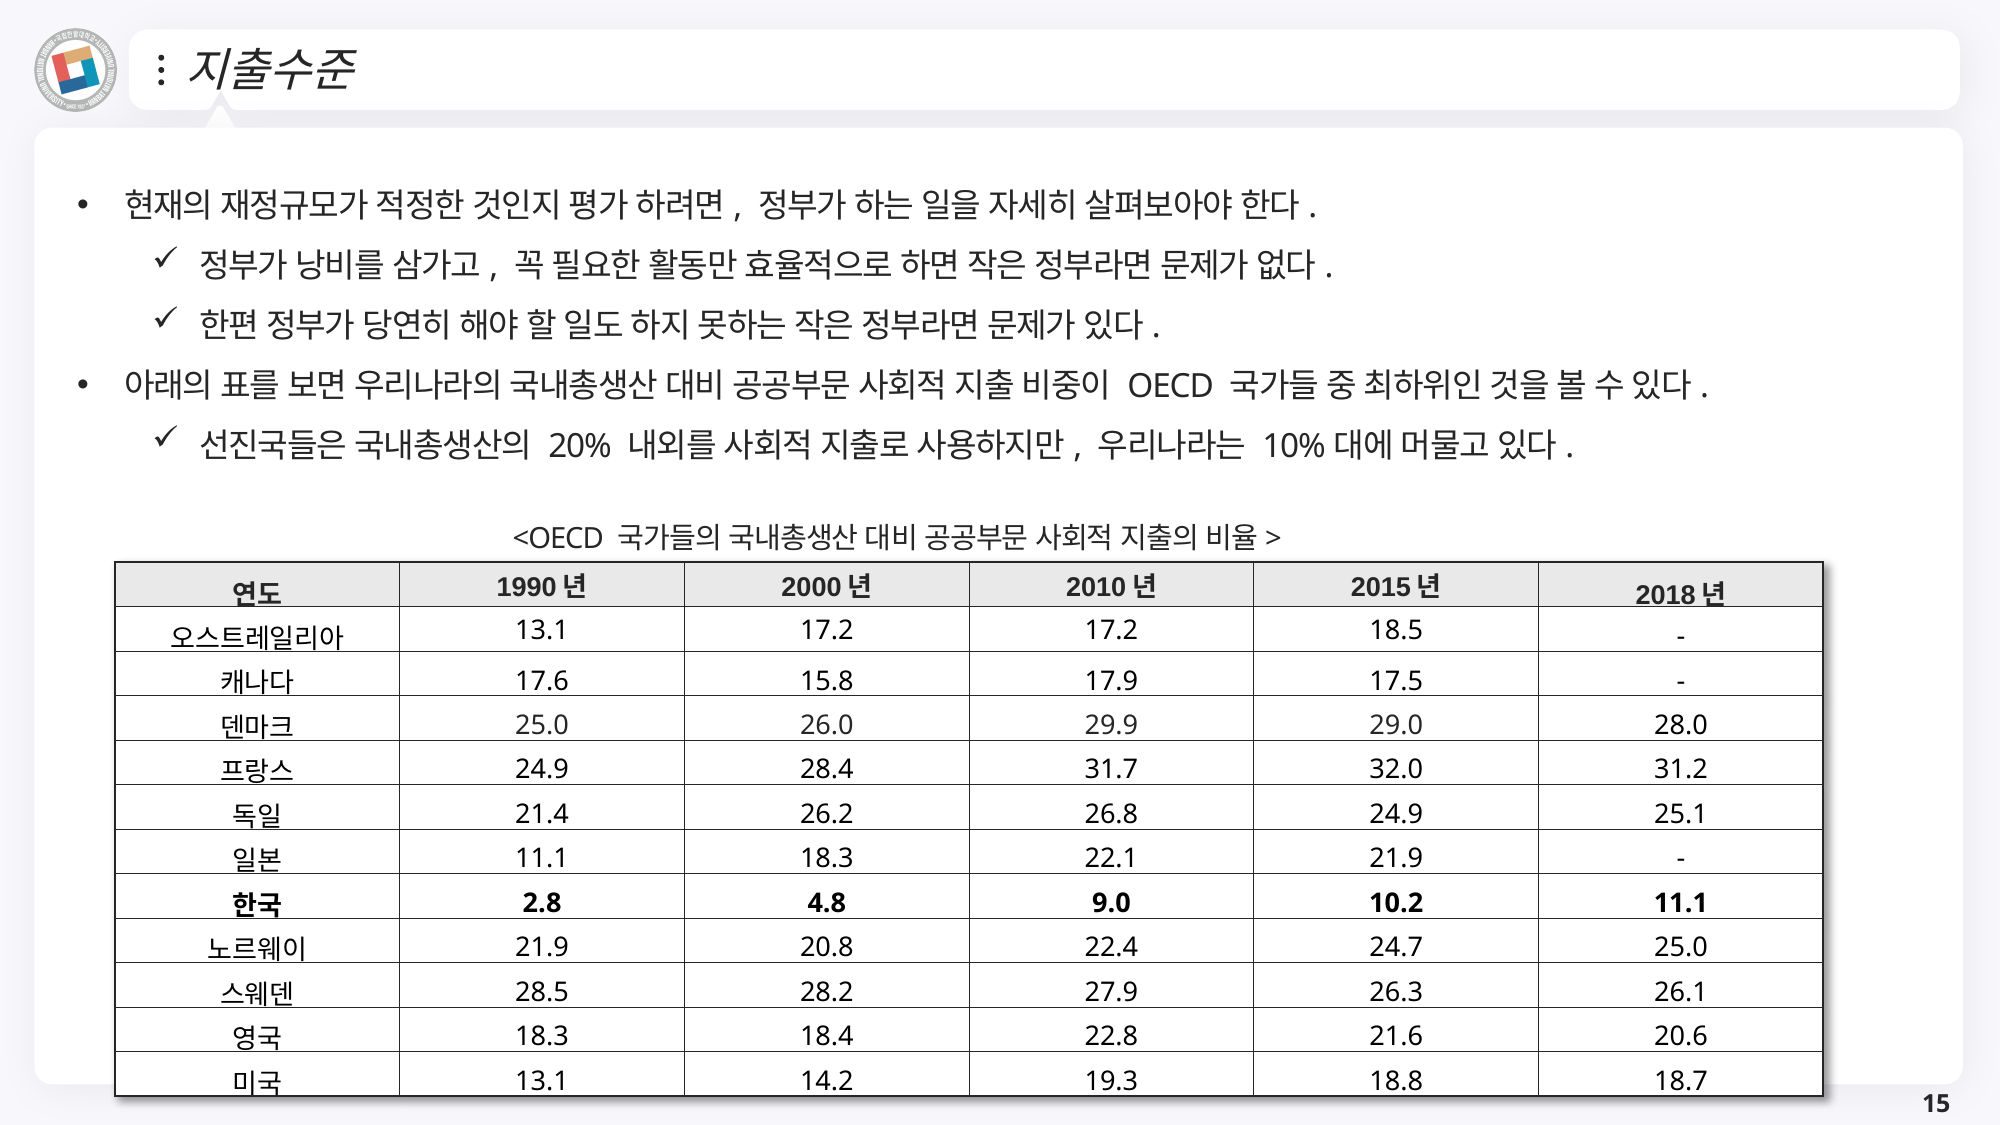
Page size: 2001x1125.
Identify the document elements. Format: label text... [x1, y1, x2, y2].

table_cell 22.8 [970, 1008, 1253, 1051]
table_header 2000년 [685, 563, 969, 606]
table_cell 22.1 [970, 830, 1253, 873]
table_cell 21.4 [400, 785, 684, 829]
table_header 2010년 [970, 563, 1253, 606]
table_cell 스웨덴 [116, 963, 399, 1007]
table_cell 11.1 [400, 830, 684, 873]
table_cell 25.1 [1539, 785, 1822, 829]
table_cell 28.2 [685, 963, 969, 1007]
table_cell 2.8 [400, 874, 684, 918]
table_header 2015년 [1254, 563, 1538, 606]
table_cell 26.2 [685, 785, 969, 829]
table_cell 일본 [116, 830, 399, 873]
table_cell 캐나다 [116, 652, 399, 695]
table_cell 영국 [116, 1008, 399, 1051]
table_cell 24.9 [1254, 785, 1538, 829]
table_cell 25.0 [1539, 919, 1822, 962]
table_cell - [1539, 652, 1822, 695]
table_cell 26.8 [970, 785, 1253, 829]
table_cell 4.8 [685, 874, 969, 918]
picture [34, 28, 117, 112]
table_cell 27.9 [970, 963, 1253, 1007]
table_cell 9.0 [970, 874, 1253, 918]
table_cell 17.2 [970, 607, 1253, 651]
table_cell 31.7 [970, 741, 1253, 784]
slide_number 15 [1515, 1084, 1966, 1124]
table_cell 14.2 [685, 1052, 969, 1095]
text_box <OECD 국가들의 국내총생산 대비 공공부문 사회적 지출의 비율> [459, 512, 1335, 562]
table_cell 21.9 [1254, 830, 1538, 873]
table_cell 11.1 [1539, 874, 1822, 918]
table_cell 오스트레일리아 [116, 607, 399, 651]
table_cell 24.9 [400, 741, 684, 784]
table_cell 18.3 [400, 1008, 684, 1051]
table_cell 18.5 [1254, 607, 1538, 651]
table_cell 18.3 [685, 830, 969, 873]
table_cell 21.6 [1254, 1008, 1538, 1051]
title 지출수준 [170, 52, 1882, 91]
table_cell 18.8 [1254, 1052, 1538, 1095]
table_cell 28.5 [400, 963, 684, 1007]
table_header 1990년 [400, 563, 684, 606]
table_cell 20.8 [685, 919, 969, 962]
table_cell 20.6 [1539, 1008, 1822, 1051]
table_cell 프랑스 [116, 741, 399, 784]
table_cell 한국 [116, 874, 399, 918]
table_cell 10.2 [1254, 874, 1538, 918]
table_cell 22.4 [970, 919, 1253, 962]
table_cell 18.4 [685, 1008, 969, 1051]
table_cell 24.7 [1254, 919, 1538, 962]
table_cell 26.0 [685, 696, 969, 740]
table_cell 29.0 [1254, 696, 1538, 740]
table_cell 29.9 [970, 696, 1253, 740]
table_cell 26.3 [1254, 963, 1538, 1007]
table_cell 미국 [116, 1052, 399, 1095]
table_cell 19.3 [970, 1052, 1253, 1095]
table_cell 25.0 [400, 696, 684, 740]
table_cell 덴마크 [116, 696, 399, 740]
table_cell - [1539, 607, 1822, 651]
table_cell 노르웨이 [116, 919, 399, 962]
table_cell 15.8 [685, 652, 969, 695]
table_cell 13.1 [400, 607, 684, 651]
table_cell 17.2 [685, 607, 969, 651]
table_header 연도 [116, 563, 399, 606]
table_cell 31.2 [1539, 741, 1822, 784]
table_cell 17.6 [400, 652, 684, 695]
table_cell 28.4 [685, 741, 969, 784]
table_header 2018년 [1539, 563, 1822, 606]
table_cell 17.9 [970, 652, 1253, 695]
table_cell 32.0 [1254, 741, 1538, 784]
table_cell - [1539, 830, 1822, 873]
text_box 현재의 재정규모가 적정한 것인지 평가 하려면, 정부가 하는 일을 자세히 살펴보아야 한다. 정부가 낭비를 삼가고, 꼭 필요한 활동만 효율적으로 하면 작은 정부라면 문제가 없다. 한편 정부가 당연히 해야 할 일도 하지 못하는 작은 정부라면 문제가 있다. 아래의 표를 보면 우리나라의 국내총생산 대비 공공부문 사회적 지출 비중이 OECD 국가들 중 최하위인 것을 볼 수 있다. 선진국들은 국내총생산의 20% 내외를 사회적 지출로 사용하지만, 우리나라는 10%대에 머물고 있다. [47, 157, 1966, 472]
table_cell 13.1 [400, 1052, 684, 1095]
table_cell 17.5 [1254, 652, 1538, 695]
table_cell 18.7 [1539, 1052, 1822, 1095]
table_cell 28.0 [1539, 696, 1822, 740]
table_cell 독일 [116, 785, 399, 829]
table_cell 21.9 [400, 919, 684, 962]
table_cell 26.1 [1539, 963, 1822, 1007]
